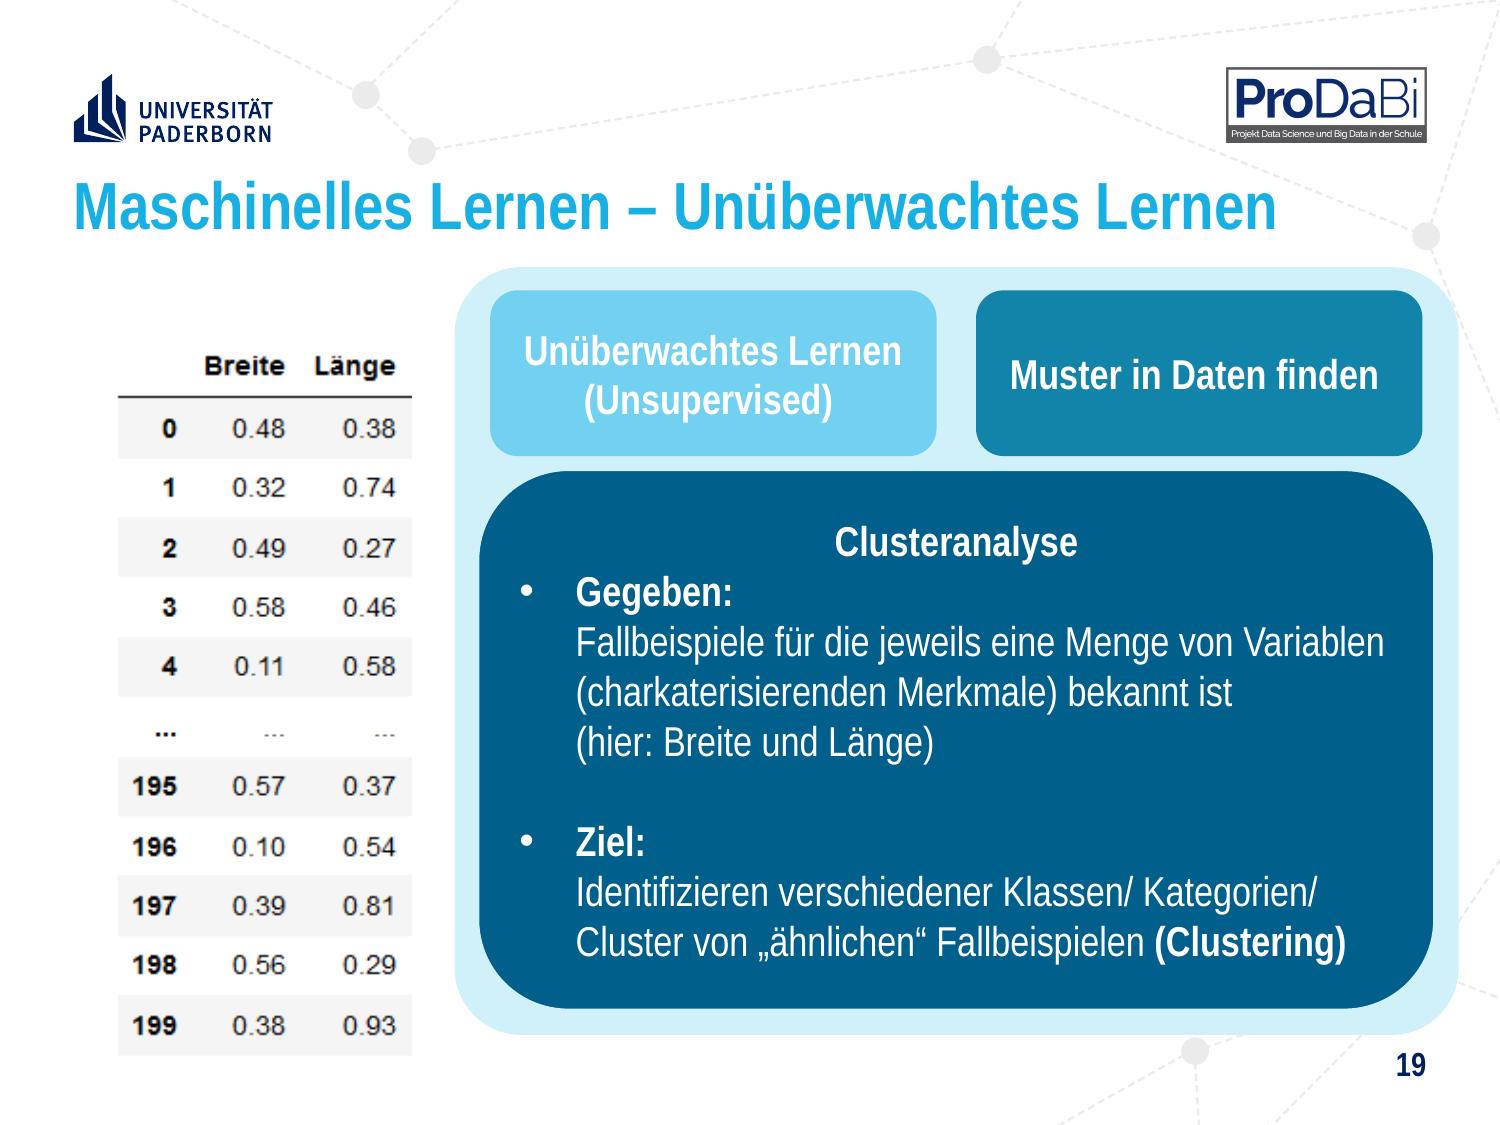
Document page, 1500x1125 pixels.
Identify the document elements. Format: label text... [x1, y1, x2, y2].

text_box [453, 276, 1460, 1036]
picture [1226, 67, 1427, 143]
text_box Clusteranalyse Gegeben: Fallbeispiele für die jeweils eine Menge von Variablen (charkaterisierenden Merkmale) bekannt ist (hier: Breite und Länge) Ziel: Identifizieren verschiedener Klassen/ Kategorien/ Cluster von „ähnlichen“ Fallbeispielen (Clustering) [477, 468, 1436, 1011]
slide_number 19 [1308, 1042, 1427, 1091]
text_box Muster in Daten finden [974, 289, 1424, 458]
text_box Unüberwachtes Lernen (Unsupervised) [489, 289, 938, 458]
picture [109, 346, 412, 1081]
title Maschinelles Lernen – Unüberwachtes Lernen [73, 169, 1427, 341]
